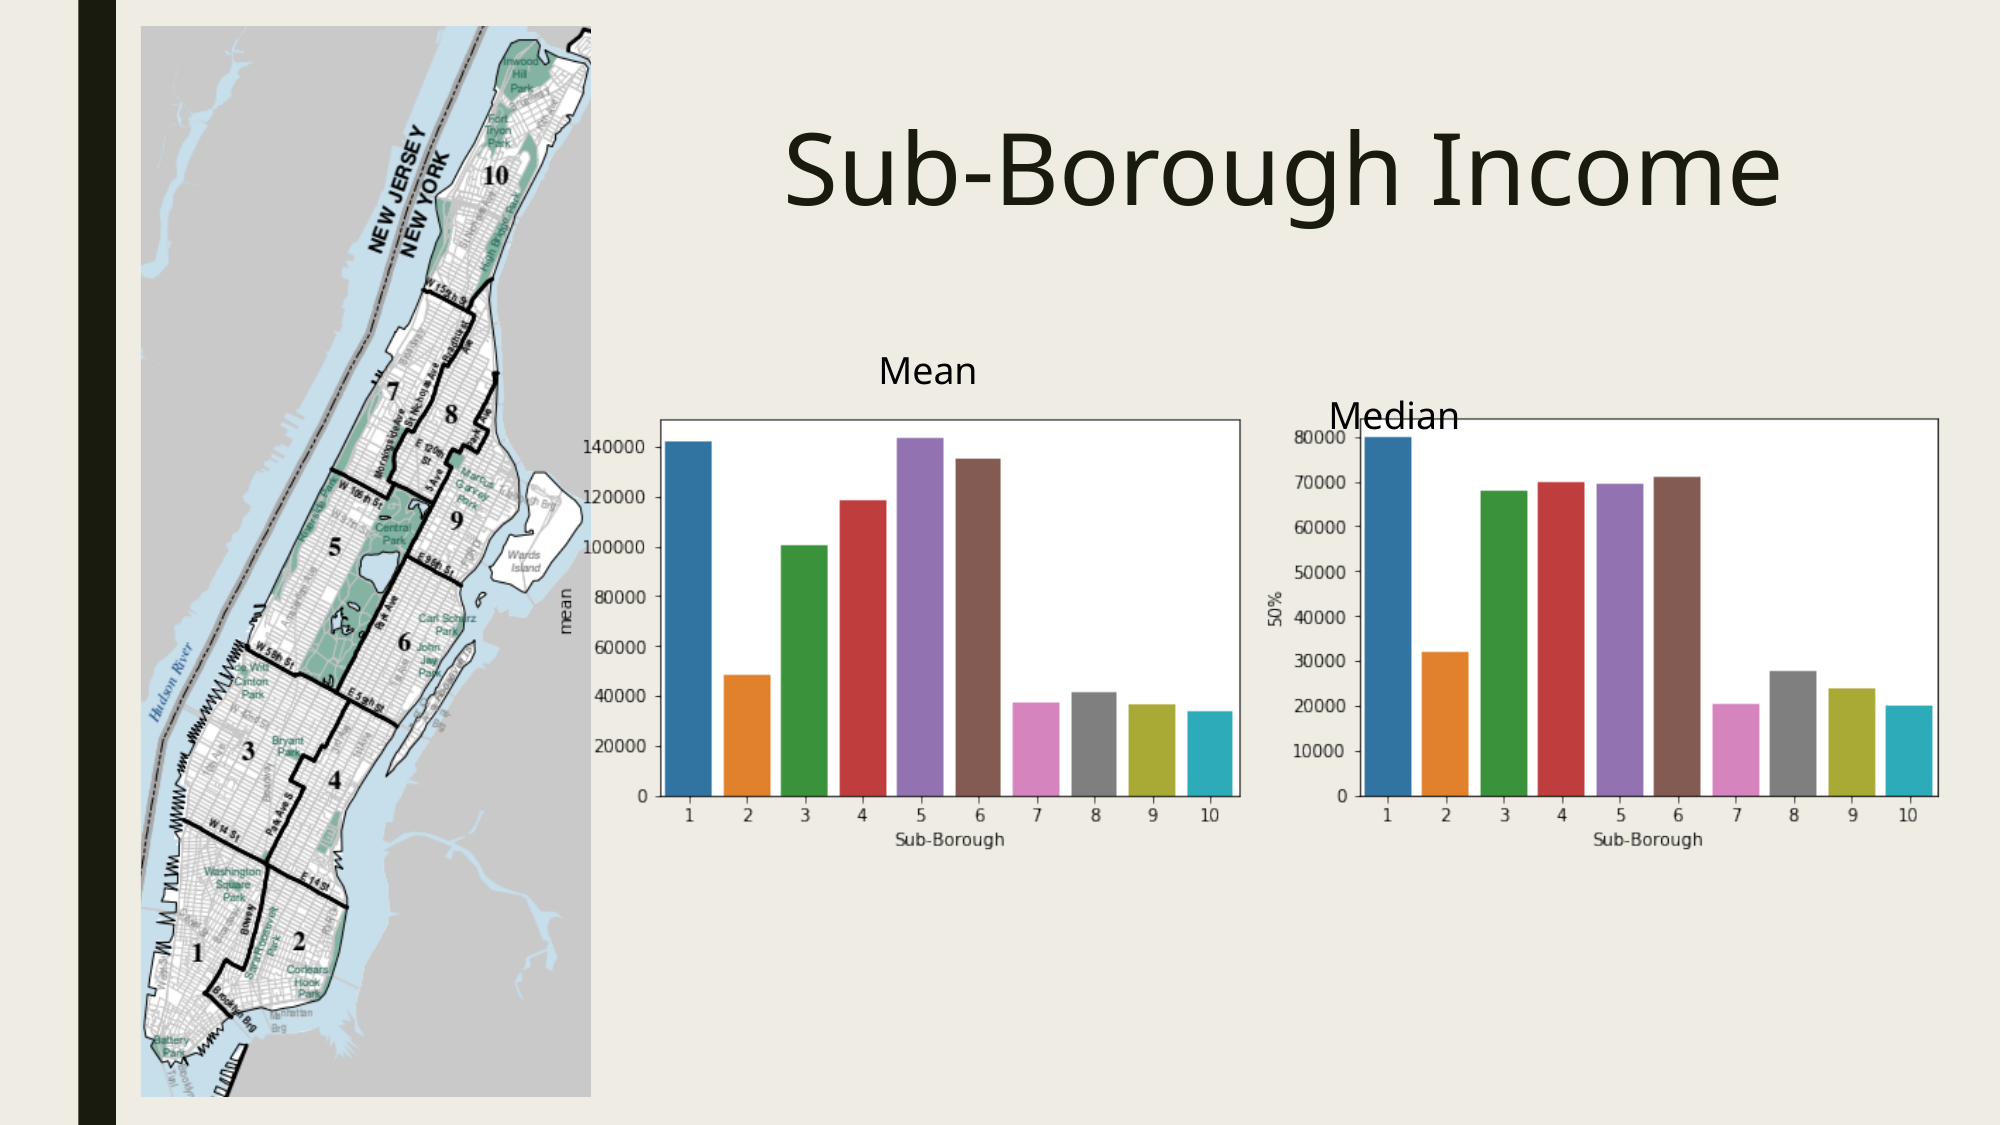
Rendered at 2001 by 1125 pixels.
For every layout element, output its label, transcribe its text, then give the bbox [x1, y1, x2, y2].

picture [546, 401, 1957, 862]
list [140, 26, 591, 1097]
title Sub-Borough Income [591, 112, 1800, 357]
text_box Mean Median [863, 340, 1846, 402]
